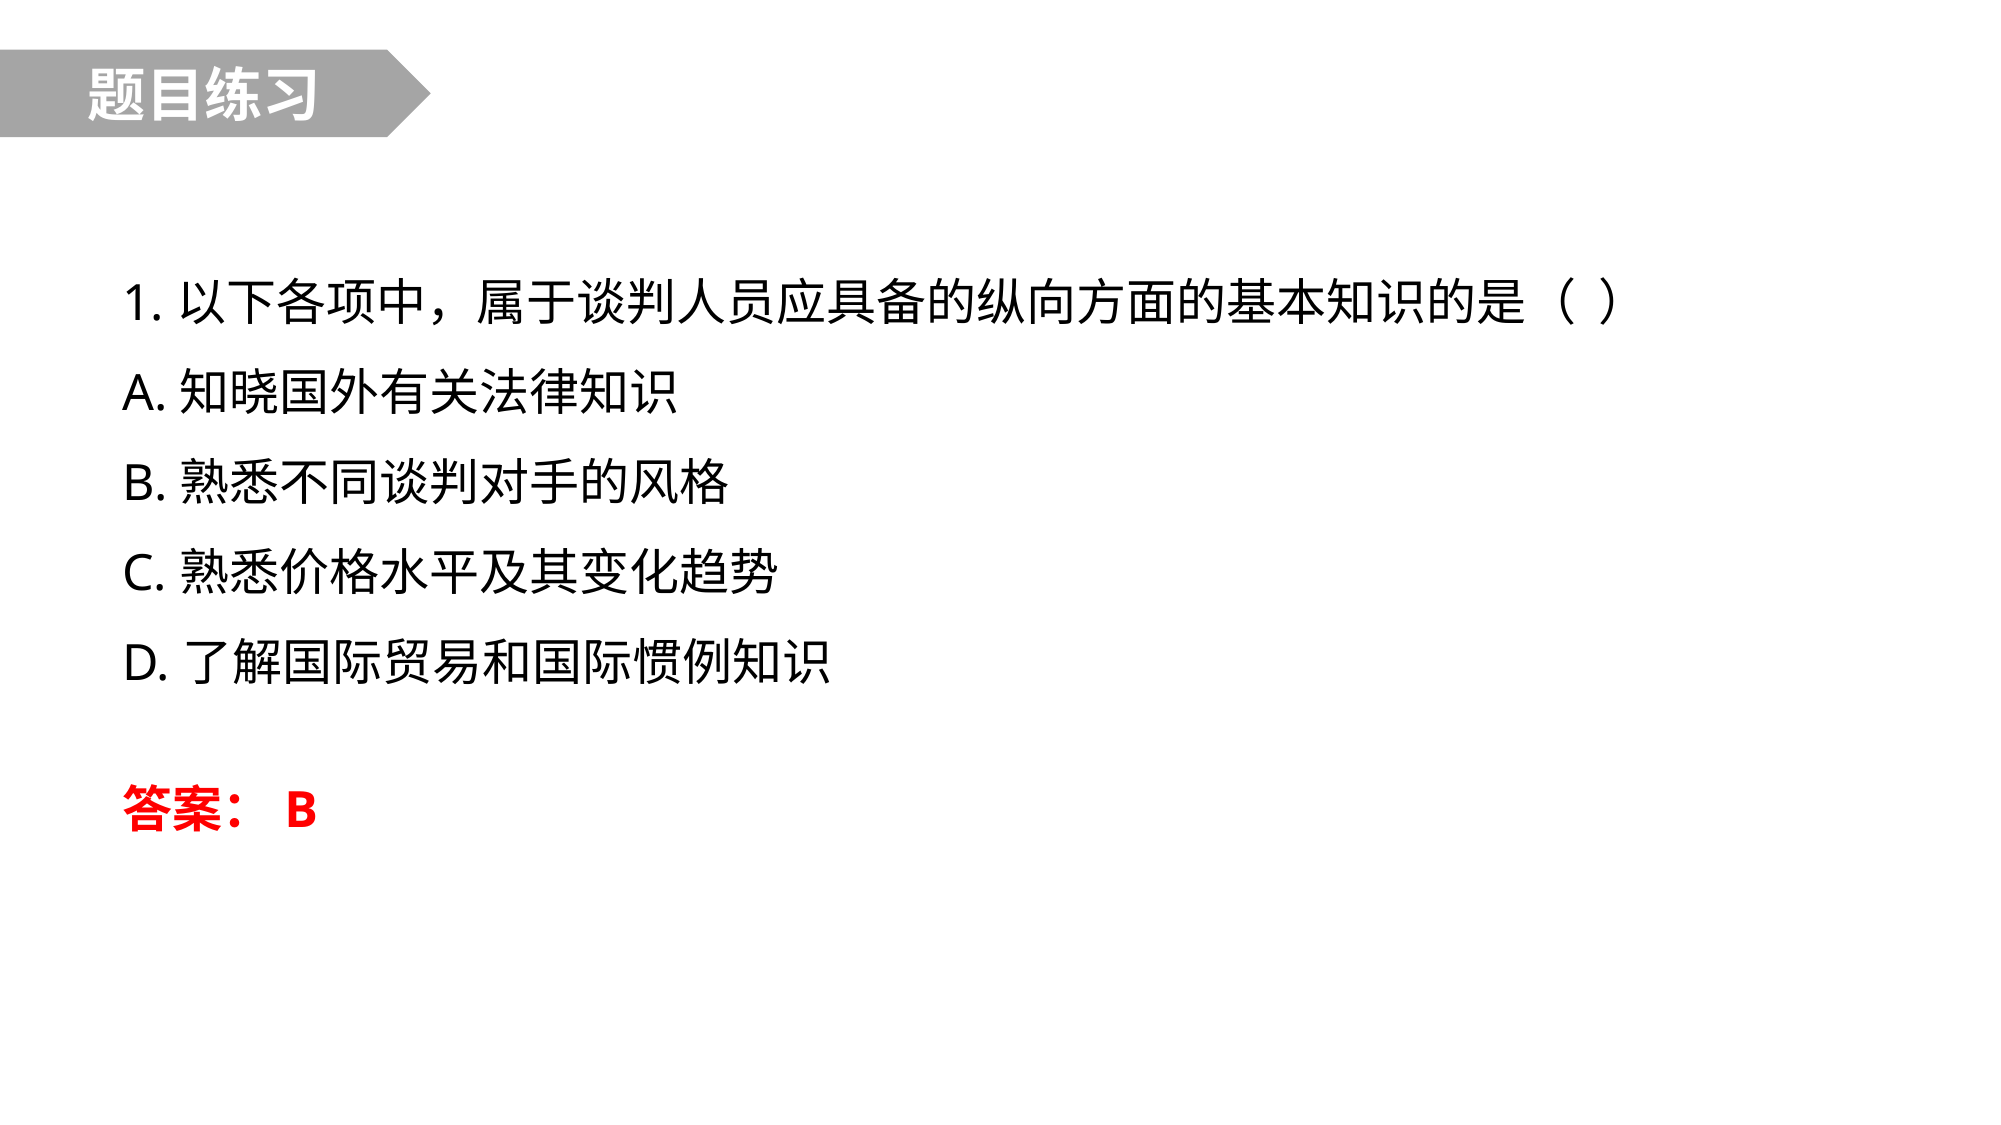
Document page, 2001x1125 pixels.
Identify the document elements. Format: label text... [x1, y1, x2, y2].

text_box 答案：B [107, 739, 1836, 845]
text_box 题目练习 [0, 48, 433, 139]
text_box 1.以下各项中，属于谈判人员应具备的纵向方面的基本知识的是（ ） A.知晓国外有关法律知识 B.熟悉不同谈判对手的风格 C.熟悉价格水平及其变化趋势 D.了解国际贸易和国际惯例知识 [107, 232, 1908, 698]
